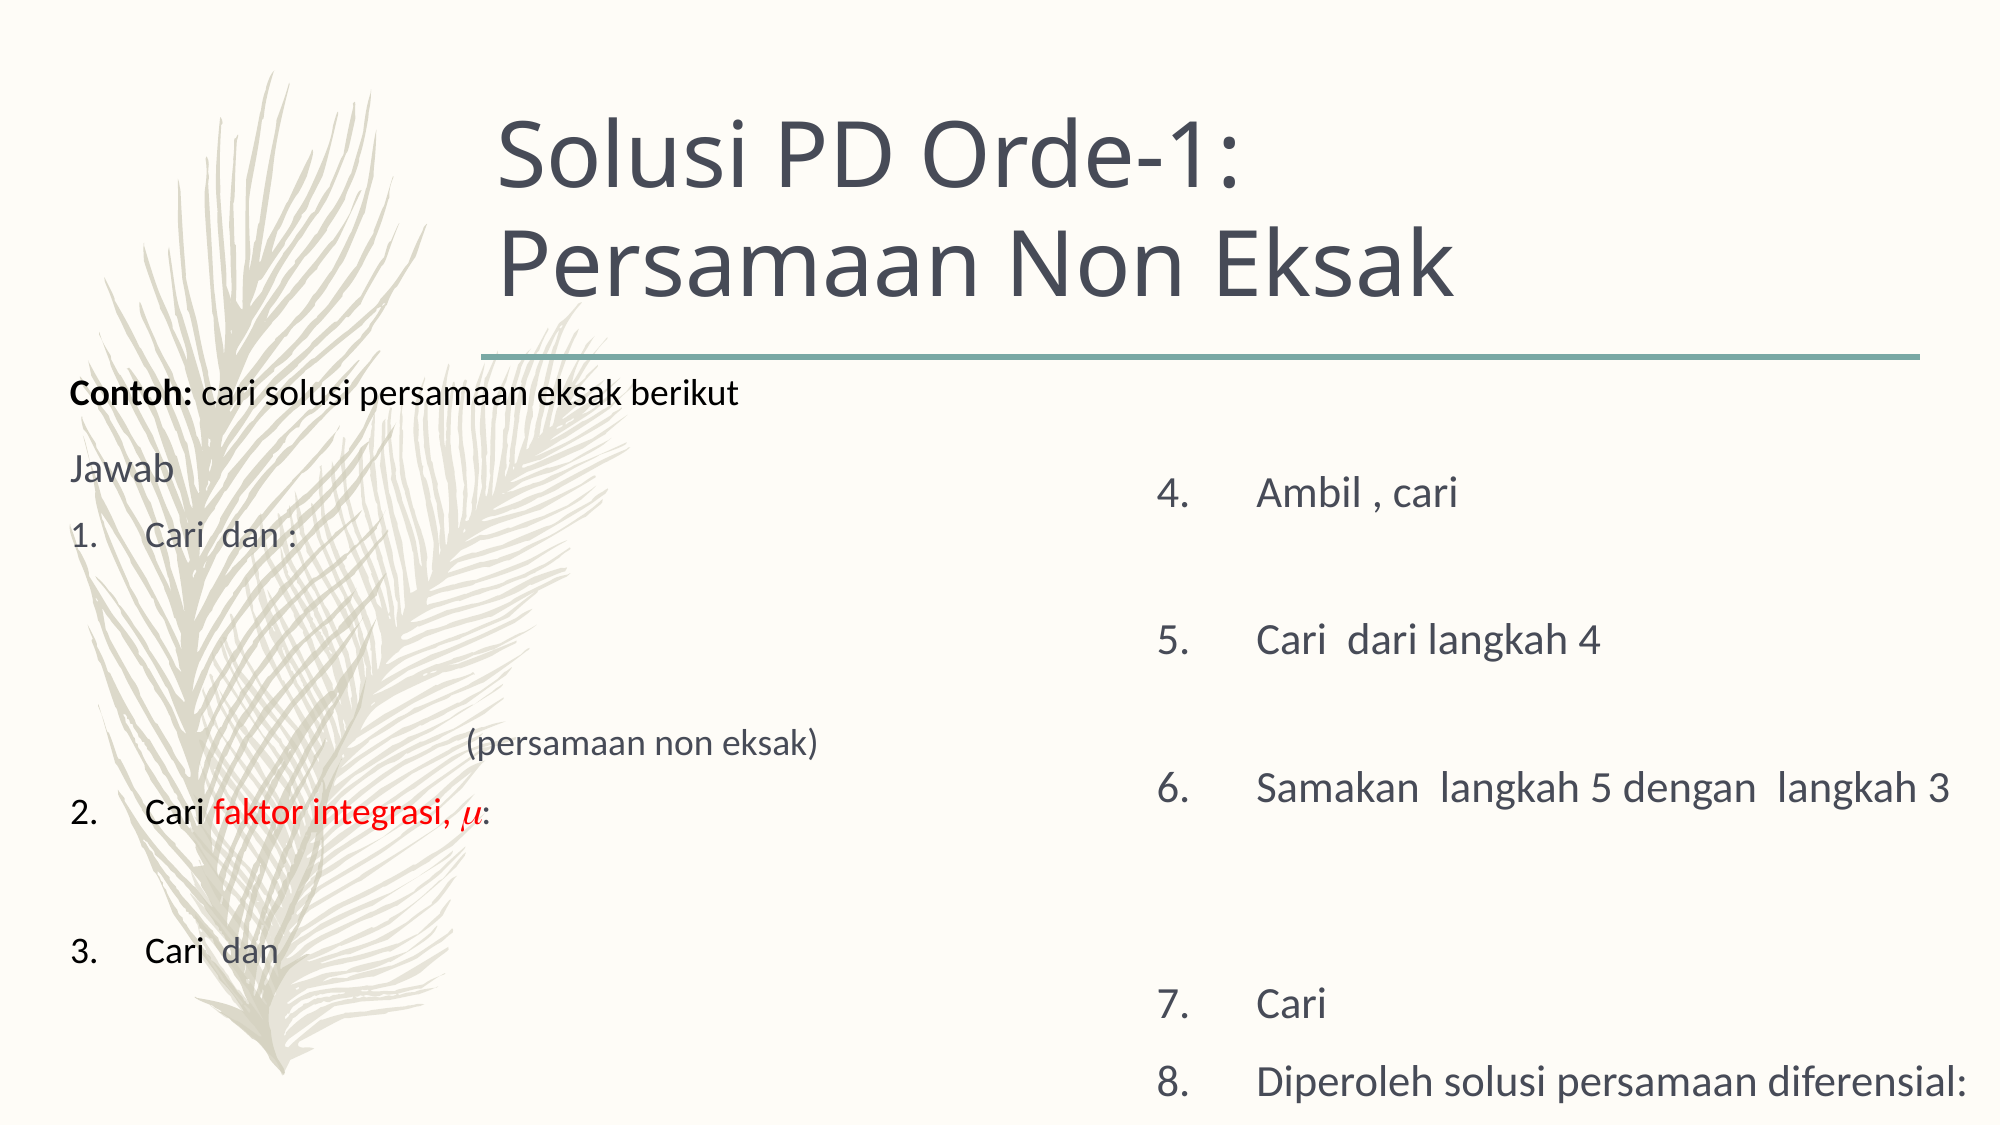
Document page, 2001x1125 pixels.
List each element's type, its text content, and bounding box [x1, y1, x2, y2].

text_box [55, 861, 1068, 1108]
title Solusi PD Orde-1: Persamaan Non Eksak [481, 93, 1920, 350]
